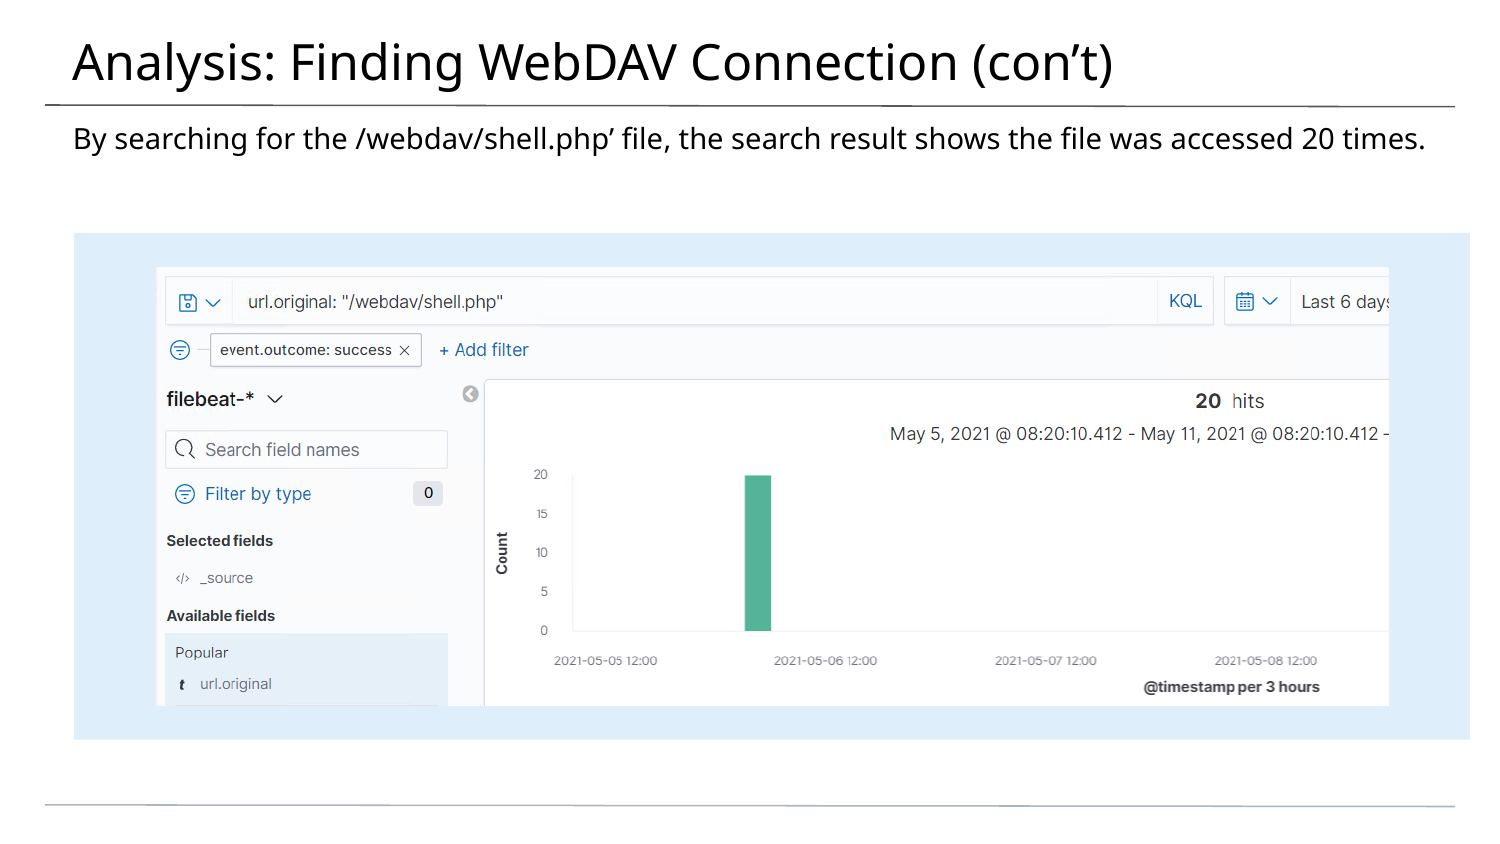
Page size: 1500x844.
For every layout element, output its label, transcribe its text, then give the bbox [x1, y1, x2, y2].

title Analysis: Finding WebDAV Connection (con’t) By searching for the /webdav/shell.php’ file, the search result shows the file was accessed 20 times. [0, 0, 1500, 88]
picture [155, 267, 1389, 706]
text_box [73, 232, 1470, 740]
